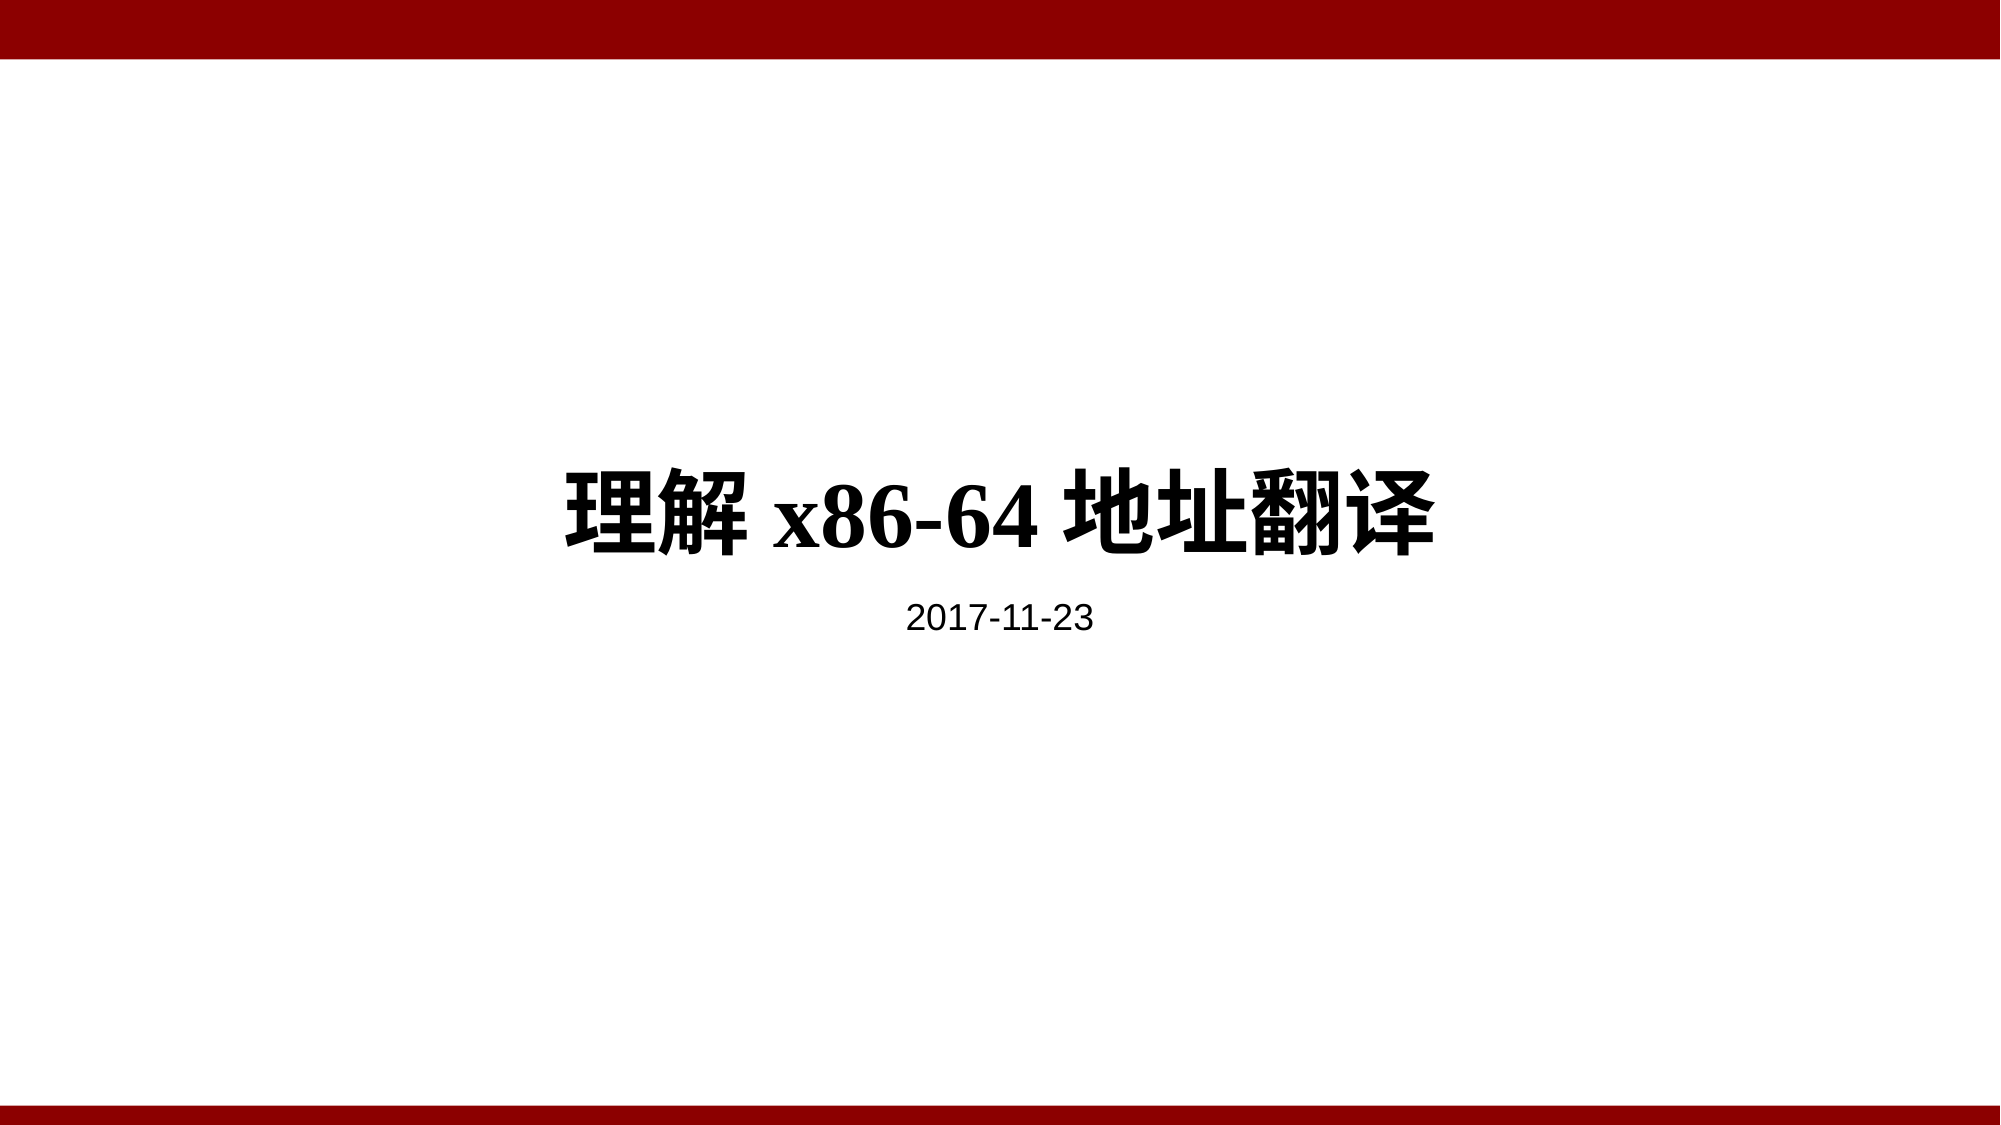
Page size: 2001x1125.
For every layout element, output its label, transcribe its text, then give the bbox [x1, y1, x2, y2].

title 理解x86-64地址翻译 [249, 184, 1750, 576]
subtitle 2017-11-23 [249, 590, 1750, 863]
